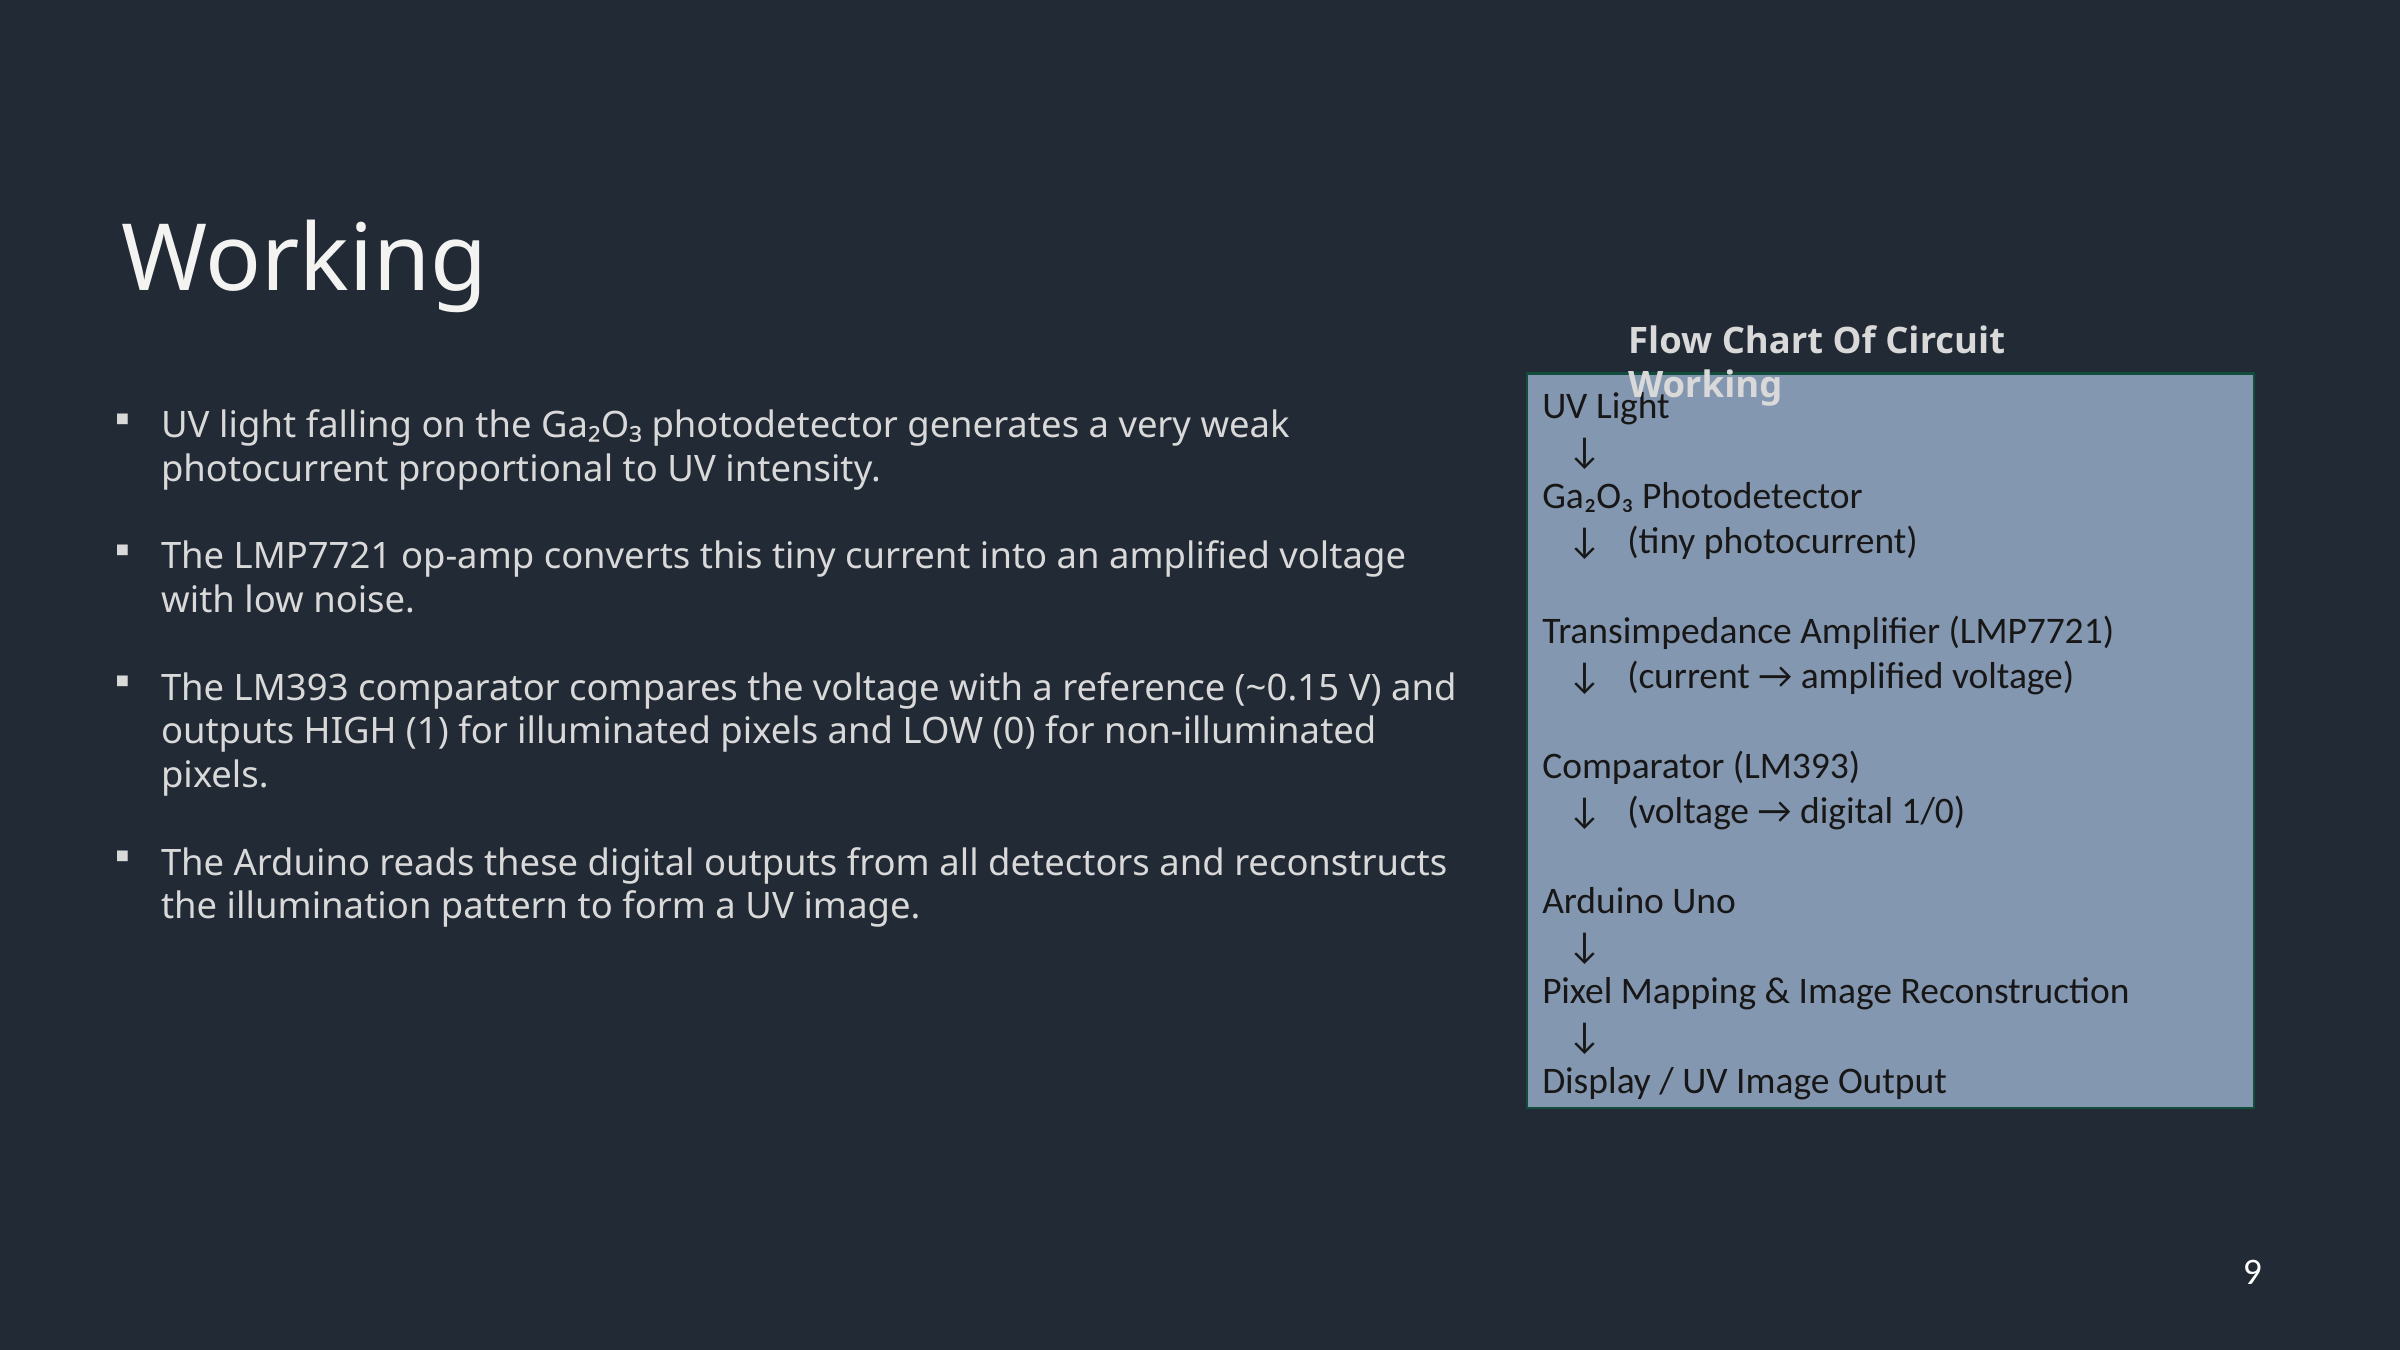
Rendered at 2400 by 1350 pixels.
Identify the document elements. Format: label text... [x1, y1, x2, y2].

text_box 9 [2228, 1240, 2309, 1300]
text_box UV light falling on the Ga₂O₃ photodetector generates a very weak photocurrent proportional to UV intensity. The LMP7721 op-amp converts this tiny current into an amplified voltage with low noise. The LM393 comparator compares the voltage with a reference (~0.15 V) and outputs HIGH (1) for illuminated pixels and LOW (0) for non-illuminated pixels. The Arduino reads these digital outputs from all detectors and reconstructs the illumination pattern to form a UV image. [99, 350, 1484, 934]
text_box Working [121, 193, 564, 310]
text_box Flow Chart Of Circuit Working [1613, 309, 2130, 412]
text_box UV Light ↓ Ga₂O₃ Photodetector ↓ (tiny photocurrent) Transimpedance Amplifier (LMP7721) ↓ (current → amplified voltage) Comparator (LM393) ↓ (voltage → digital 1/0) Arduino Uno ↓ Pixel Mapping & Image Reconstruction ↓ Display / UV Image Output [1526, 372, 2255, 1109]
